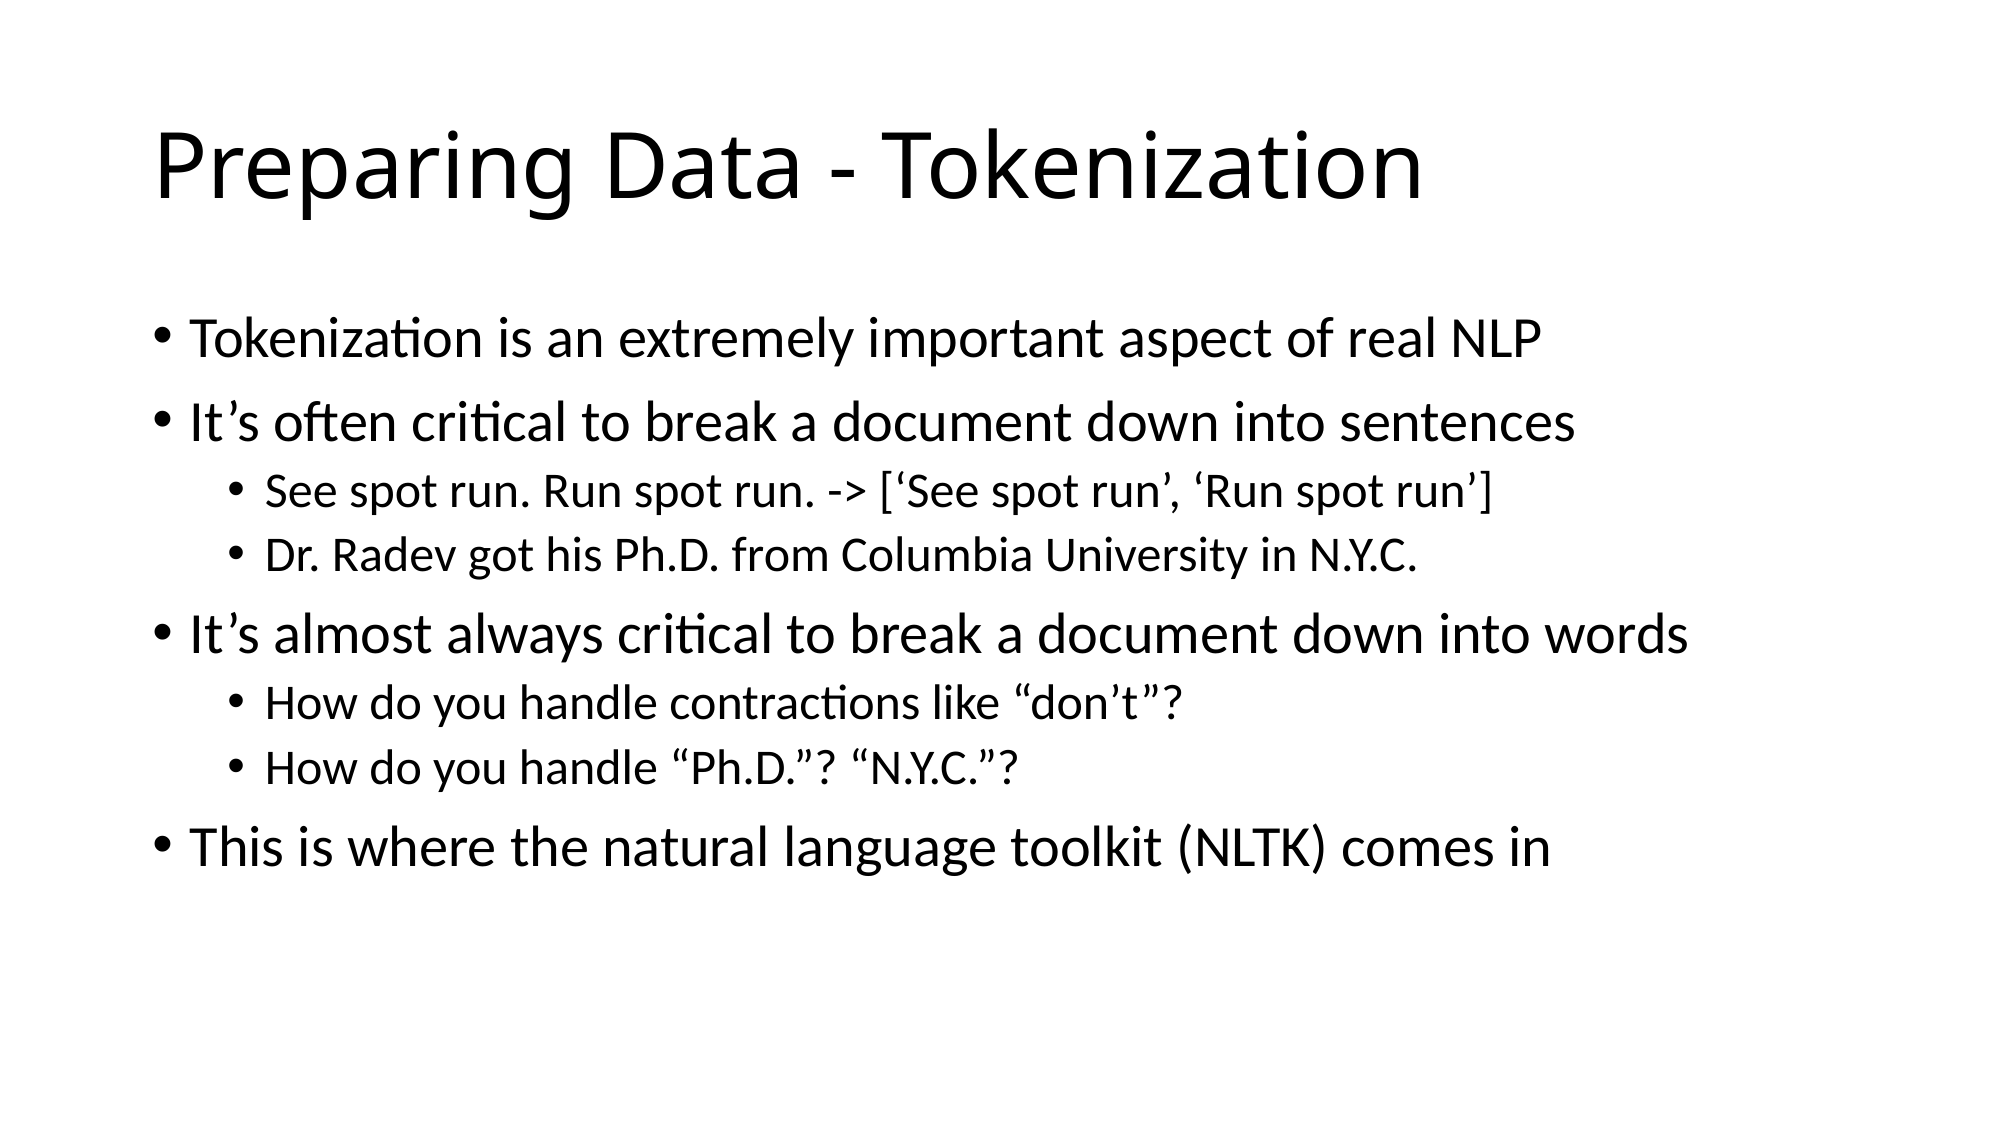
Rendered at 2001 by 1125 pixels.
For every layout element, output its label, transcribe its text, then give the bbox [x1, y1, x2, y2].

title Preparing Data - Tokenization [137, 59, 1863, 278]
list Tokenization is an extremely important aspect of real NLP It’s often critical to break a document down into sentences See spot run. Run spot run. -> [‘See spot run’, ‘Run spot run’] Dr. Radev got his Ph.D. from Columbia University in N.Y.C. It’s almost always critical to break a document down into words How do you handle contractions like “don’t”? How do you handle “Ph.D.”? “N.Y.C.”? This is where the natural language toolkit (NLTK) comes in [137, 299, 1863, 1014]
